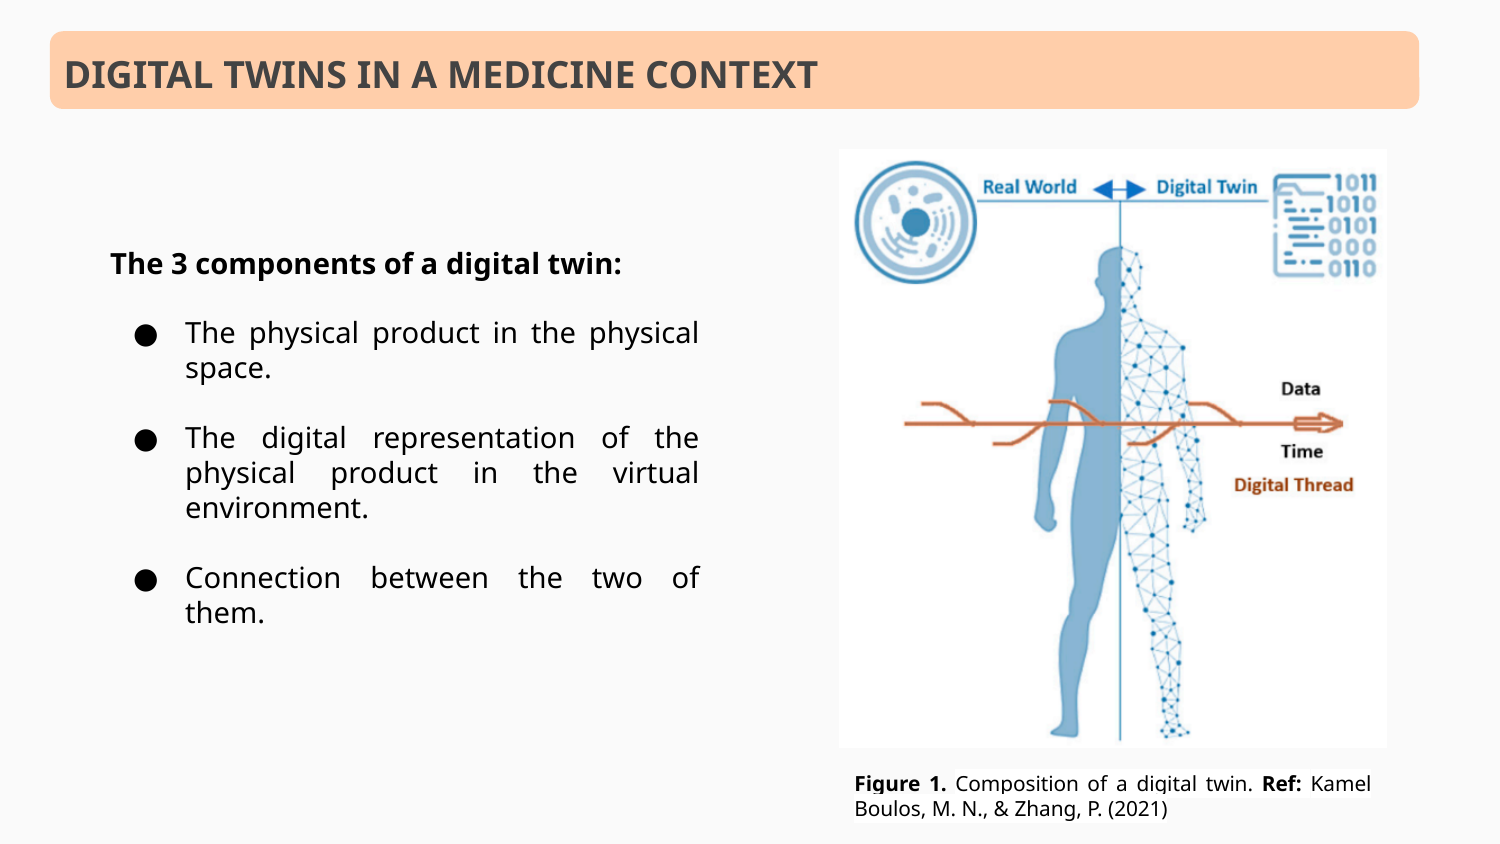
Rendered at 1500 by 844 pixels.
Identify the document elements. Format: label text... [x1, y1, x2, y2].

text_box Figure 1. Composition of a digital twin. Ref: Kamel Boulos, M. N., & Zhang, P. (2021) [839, 755, 1387, 836]
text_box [45, 30, 1424, 110]
picture [839, 149, 1387, 748]
text_box The 3 components of a digital twin: The physical product in the physical space. The digital representation of the physical product in the virtual environment. Connection between the two of them. [95, 229, 715, 645]
